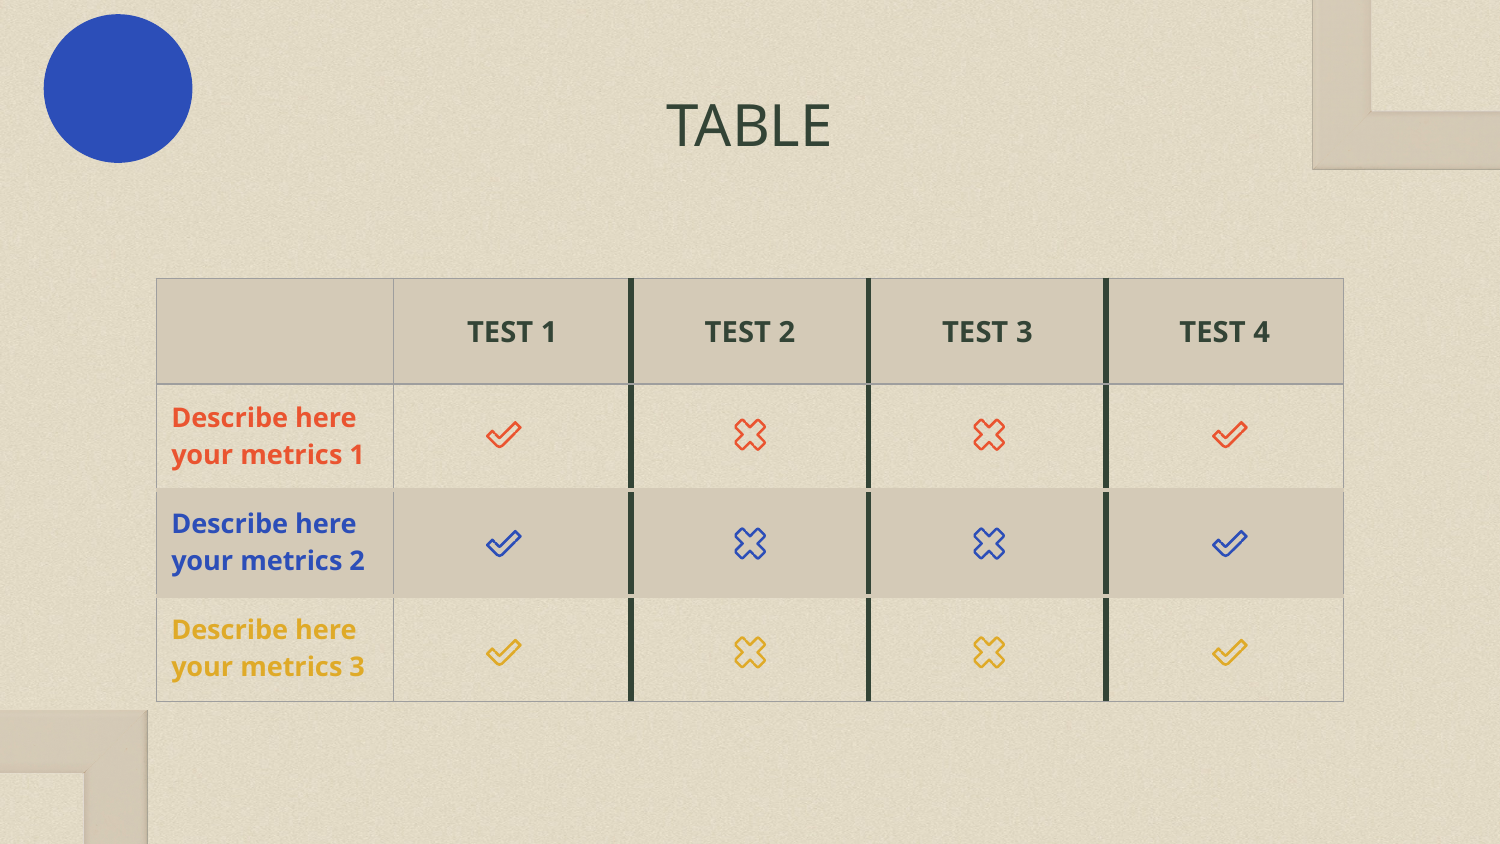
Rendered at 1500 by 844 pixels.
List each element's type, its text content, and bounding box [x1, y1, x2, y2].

table_cell Describe here your metrics 2 [157, 492, 393, 594]
table_cell Describe here your metrics 1 [157, 385, 393, 488]
table_cell [1109, 598, 1343, 701]
table_cell [634, 385, 866, 488]
picture [0, 0, 1500, 844]
table_cell [394, 598, 628, 701]
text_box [486, 421, 522, 448]
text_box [1212, 421, 1248, 448]
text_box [1212, 530, 1248, 557]
table_cell [1109, 385, 1343, 488]
table_cell [871, 492, 1103, 594]
table_header TEST 3 [871, 279, 1103, 383]
table_cell [871, 598, 1103, 701]
table_cell [1109, 492, 1343, 594]
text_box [734, 527, 766, 560]
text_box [486, 530, 522, 557]
title TABLE [118, 72, 1382, 167]
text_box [973, 636, 1005, 669]
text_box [973, 527, 1005, 560]
table_cell [634, 492, 866, 594]
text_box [486, 639, 522, 666]
table_cell Describe here your metrics 3 [157, 598, 393, 701]
table_cell [394, 385, 628, 488]
table_header TEST 2 [634, 279, 866, 383]
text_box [1212, 639, 1248, 666]
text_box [734, 419, 766, 451]
table_header TEST 4 [1109, 279, 1343, 383]
table_cell [634, 598, 866, 701]
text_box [973, 419, 1005, 451]
table_header [157, 279, 393, 383]
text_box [734, 636, 766, 669]
table_header TEST 1 [394, 279, 628, 383]
text_box [43, 14, 193, 163]
table_cell [394, 492, 628, 594]
table_cell [871, 385, 1103, 488]
